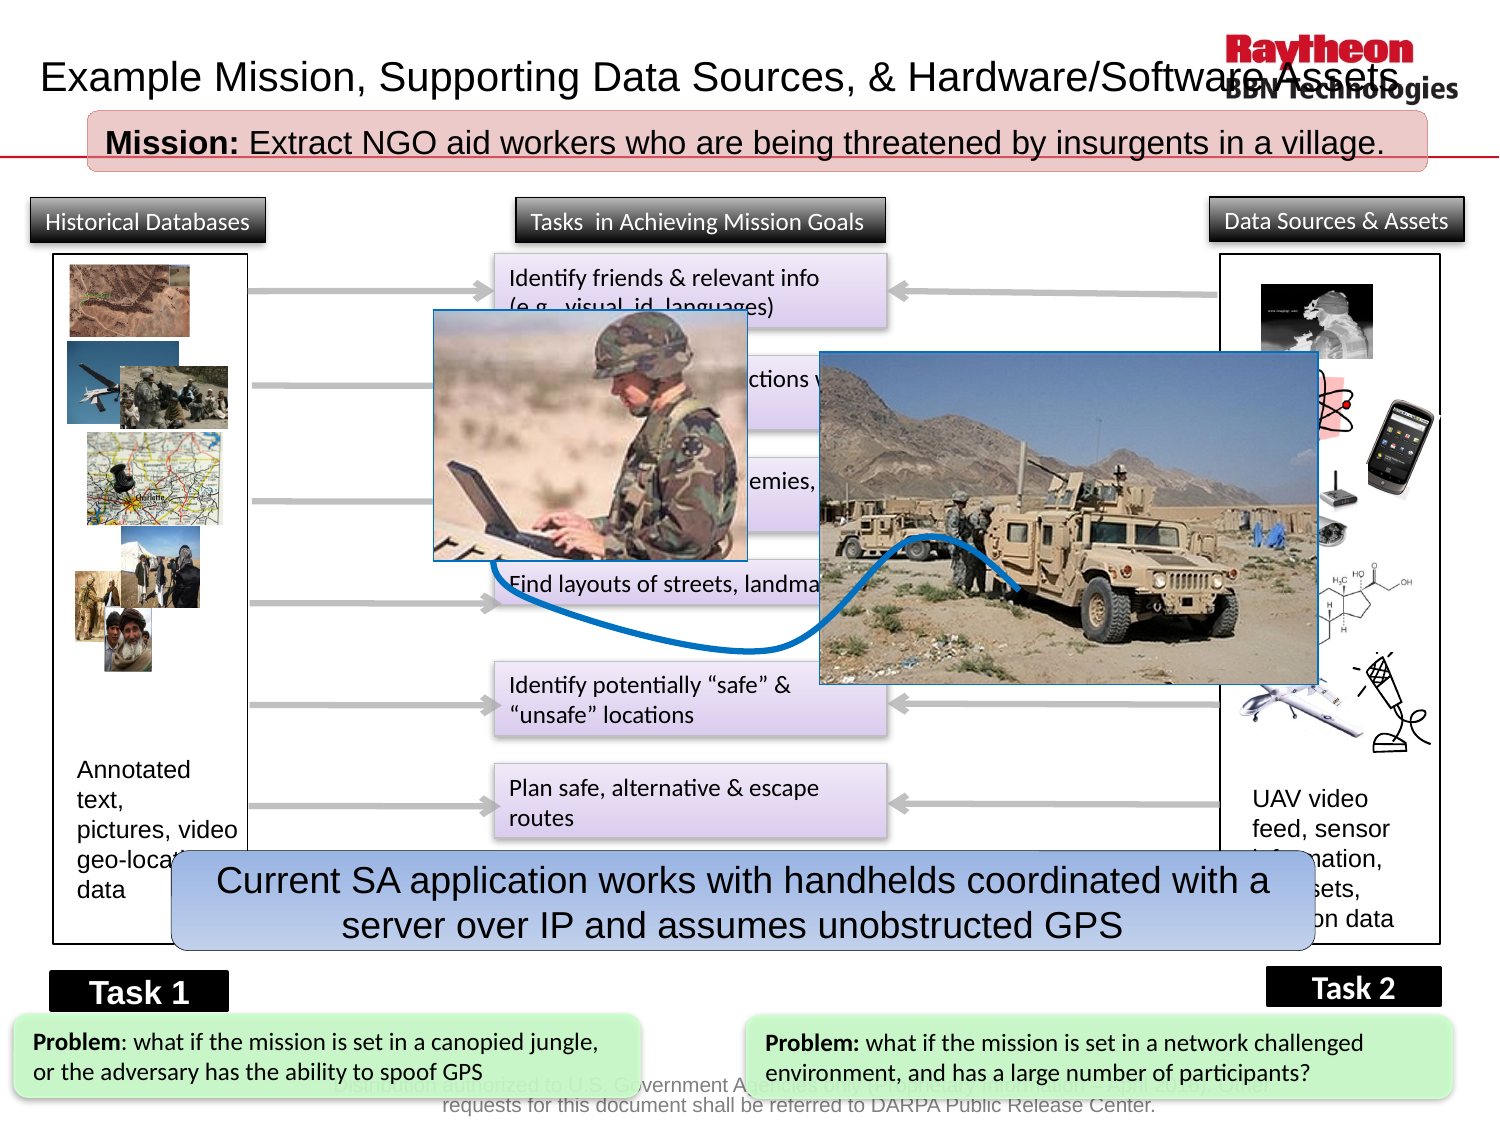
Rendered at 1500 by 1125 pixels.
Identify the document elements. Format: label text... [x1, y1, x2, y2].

text_box Mission: Extract NGO aid workers who are being threatened by insurgents in a village. [87, 121, 1428, 172]
text_box Task 1 [49, 970, 229, 1012]
text_box Identify potentially “safe” & “unsafe” locations [494, 691, 888, 737]
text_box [886, 291, 1218, 295]
picture [120, 366, 228, 429]
text_box Data Sources & Assets [1209, 196, 1465, 242]
picture [1230, 395, 1440, 754]
text_box Current SA application works with handhelds coordinated with a server over IP and assumes unobstructed GPS [171, 850, 1316, 951]
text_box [433, 310, 1318, 684]
picture [1260, 284, 1373, 359]
text_box [1219, 421, 1440, 944]
text_box Task 2 [1266, 966, 1442, 1007]
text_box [66, 341, 223, 532]
text_box Annotated text, pictures, video geo-location data [62, 746, 258, 911]
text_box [75, 526, 200, 672]
text_box Plan safe, alternative & escape routes [494, 763, 888, 839]
text_box [1219, 254, 1440, 463]
title Example Mission, Supporting Data Sources, & Hardware/Software Assets [24, 28, 1491, 121]
picture [69, 264, 191, 338]
text_box Problem: what if the mission is set in a network challenged environment, and has a large number of participants? [745, 1014, 1453, 1099]
text_box Problem: what if the mission is set in a canopied jungle, or the adversary has the ability to spoof GPS [13, 1013, 641, 1098]
picture [1318, 365, 1354, 453]
text_box UAV video feed, sensor information, handsets, location data [1237, 775, 1418, 940]
text_box Identify friends & relevant info (e.g., visual id, languages) [494, 253, 888, 308]
text_box Tasks in Achieving Mission Goals [515, 197, 886, 243]
text_box [52, 254, 248, 944]
text_box Historical Databases [30, 197, 266, 243]
